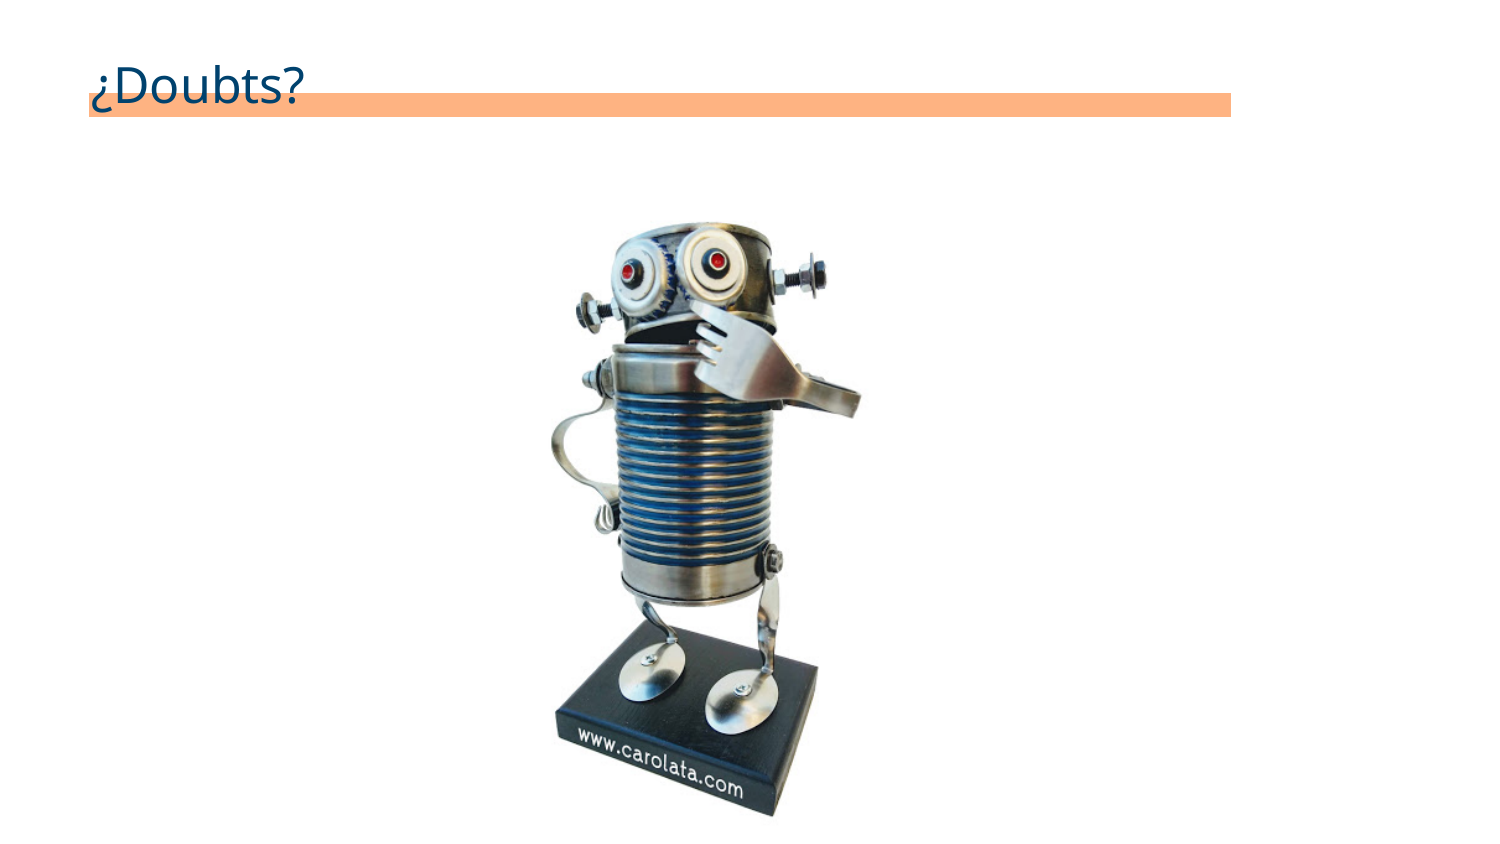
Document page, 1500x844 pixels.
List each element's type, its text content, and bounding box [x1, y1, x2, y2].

text_box ¿Doubts? [88, 50, 629, 104]
picture [393, 200, 1027, 835]
